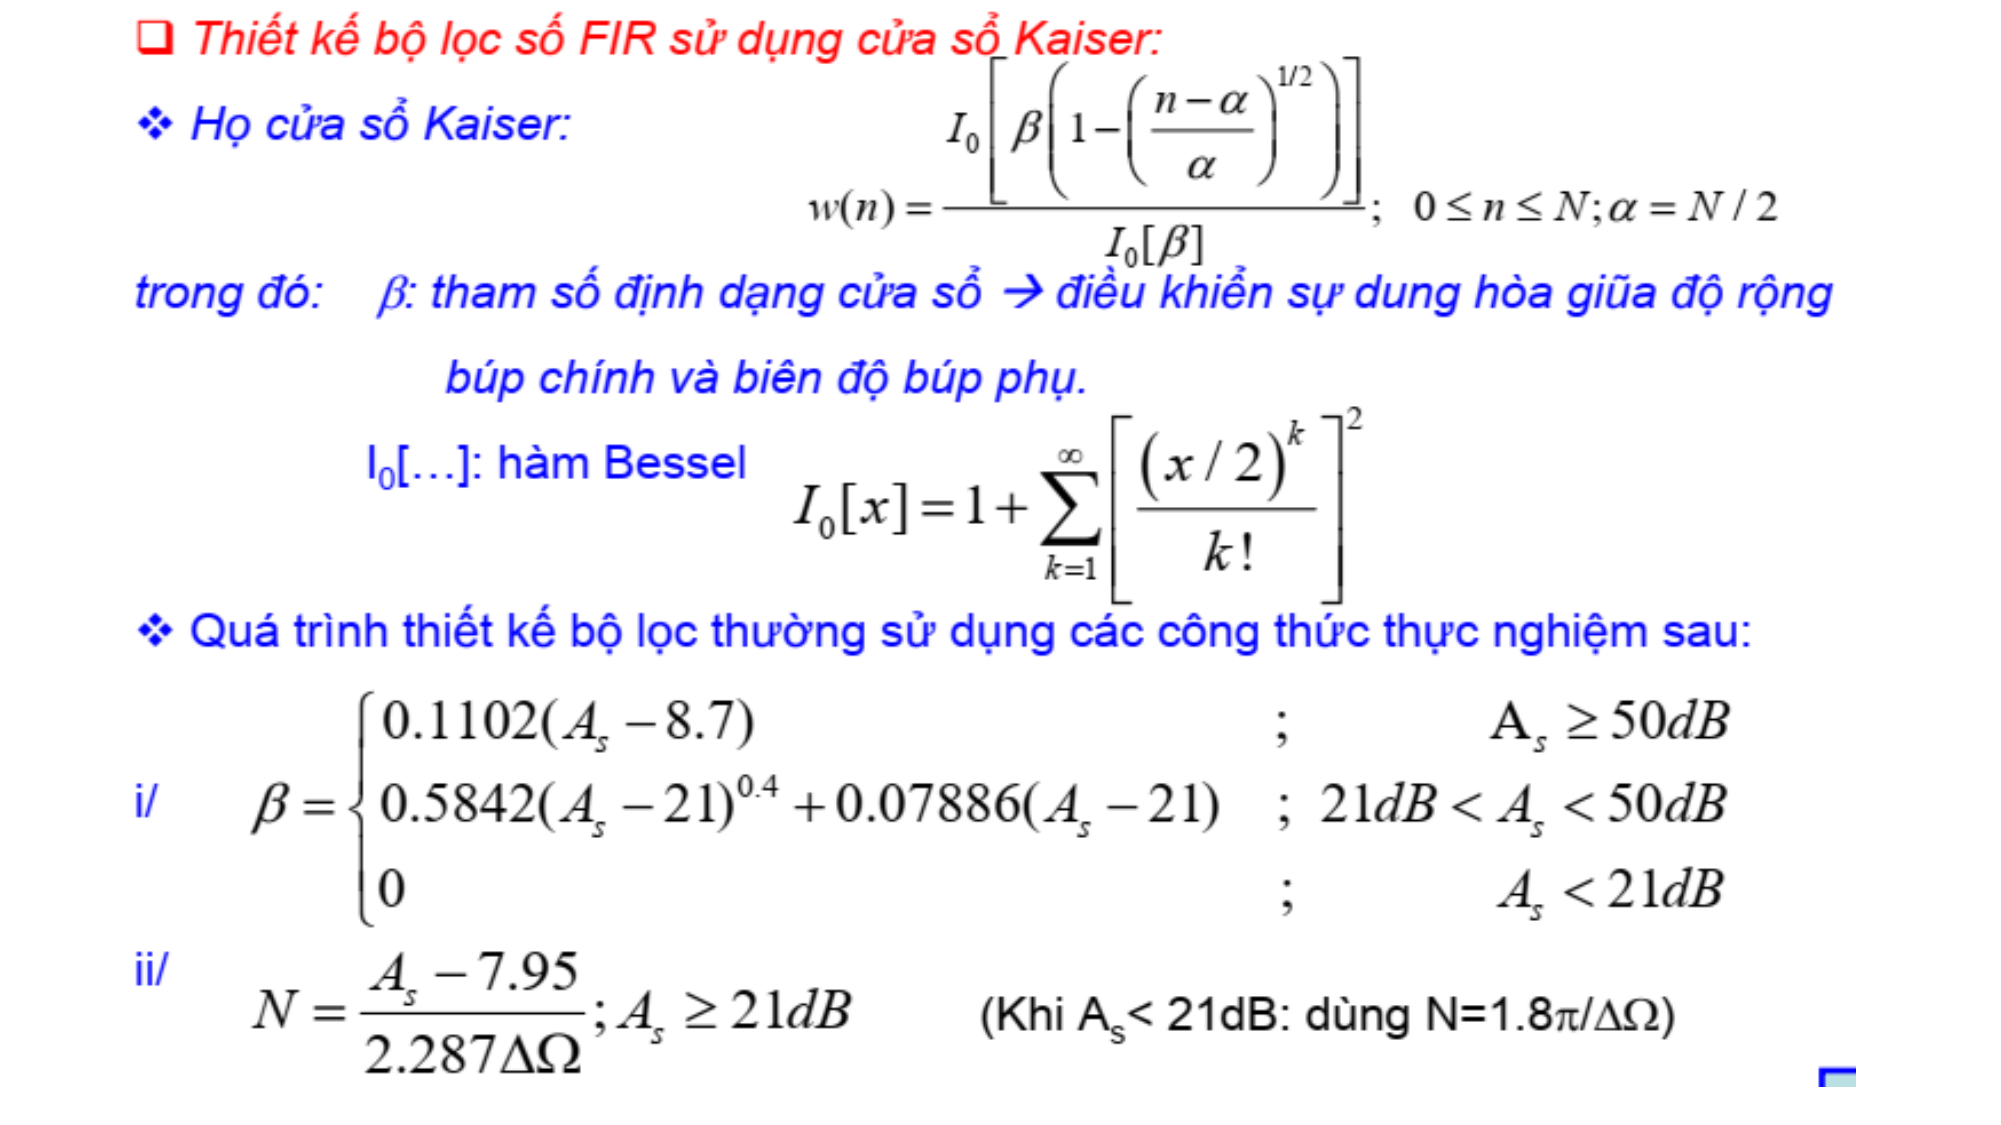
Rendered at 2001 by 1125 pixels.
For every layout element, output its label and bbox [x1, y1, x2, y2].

picture [114, 0, 1856, 1088]
